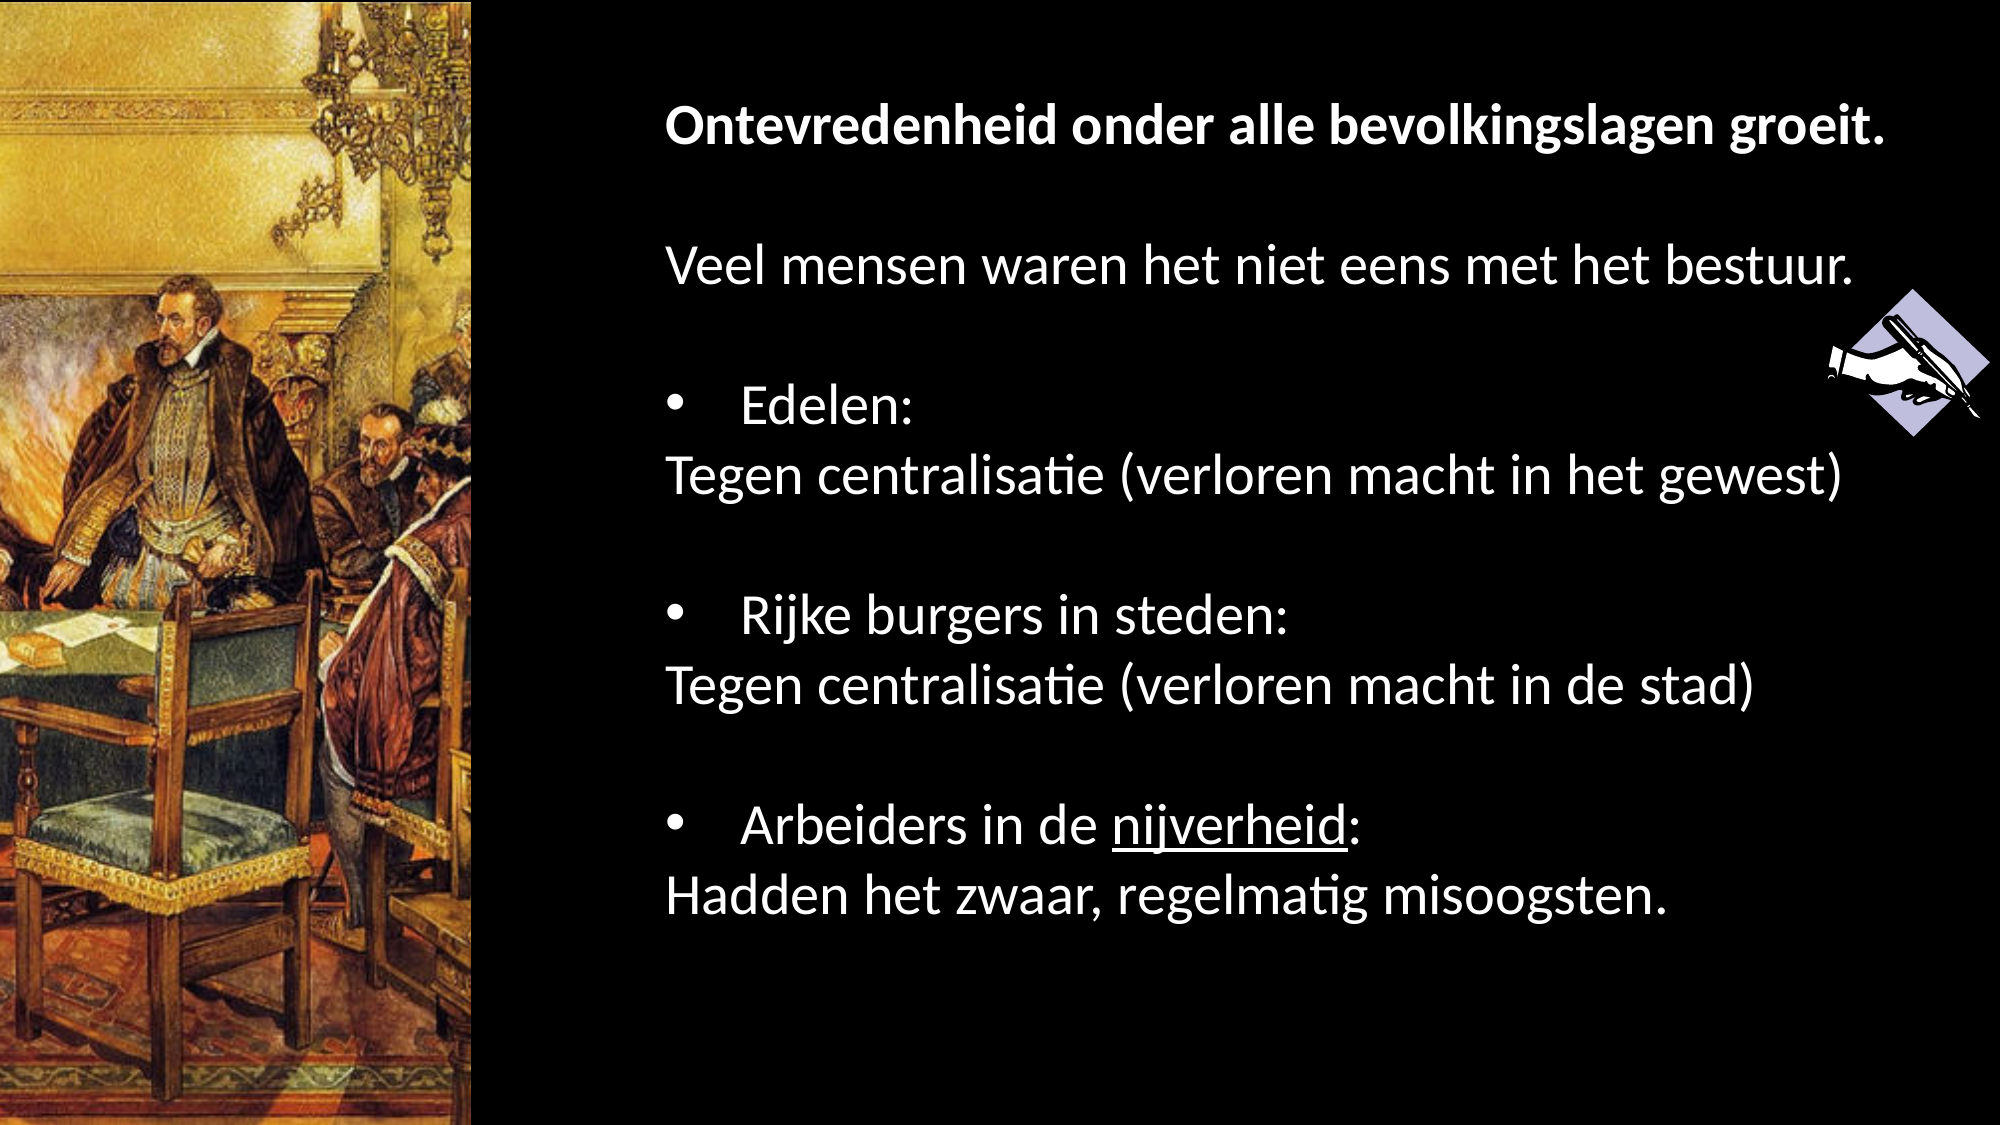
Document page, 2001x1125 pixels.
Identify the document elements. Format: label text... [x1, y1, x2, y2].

picture [1819, 279, 2000, 447]
picture [0, 0, 471, 1125]
text_box Ontevredenheid onder alle bevolkingslagen groeit. Veel mensen waren het niet eens met het bestuur. Edelen: Tegen centralisatie (verloren macht in het gewest) Rijke burgers in steden: Tegen centralisatie (verloren macht in de stad) Arbeiders in de nijverheid: Hadden het zwaar, regelmatig misoogsten. [650, 78, 1929, 934]
